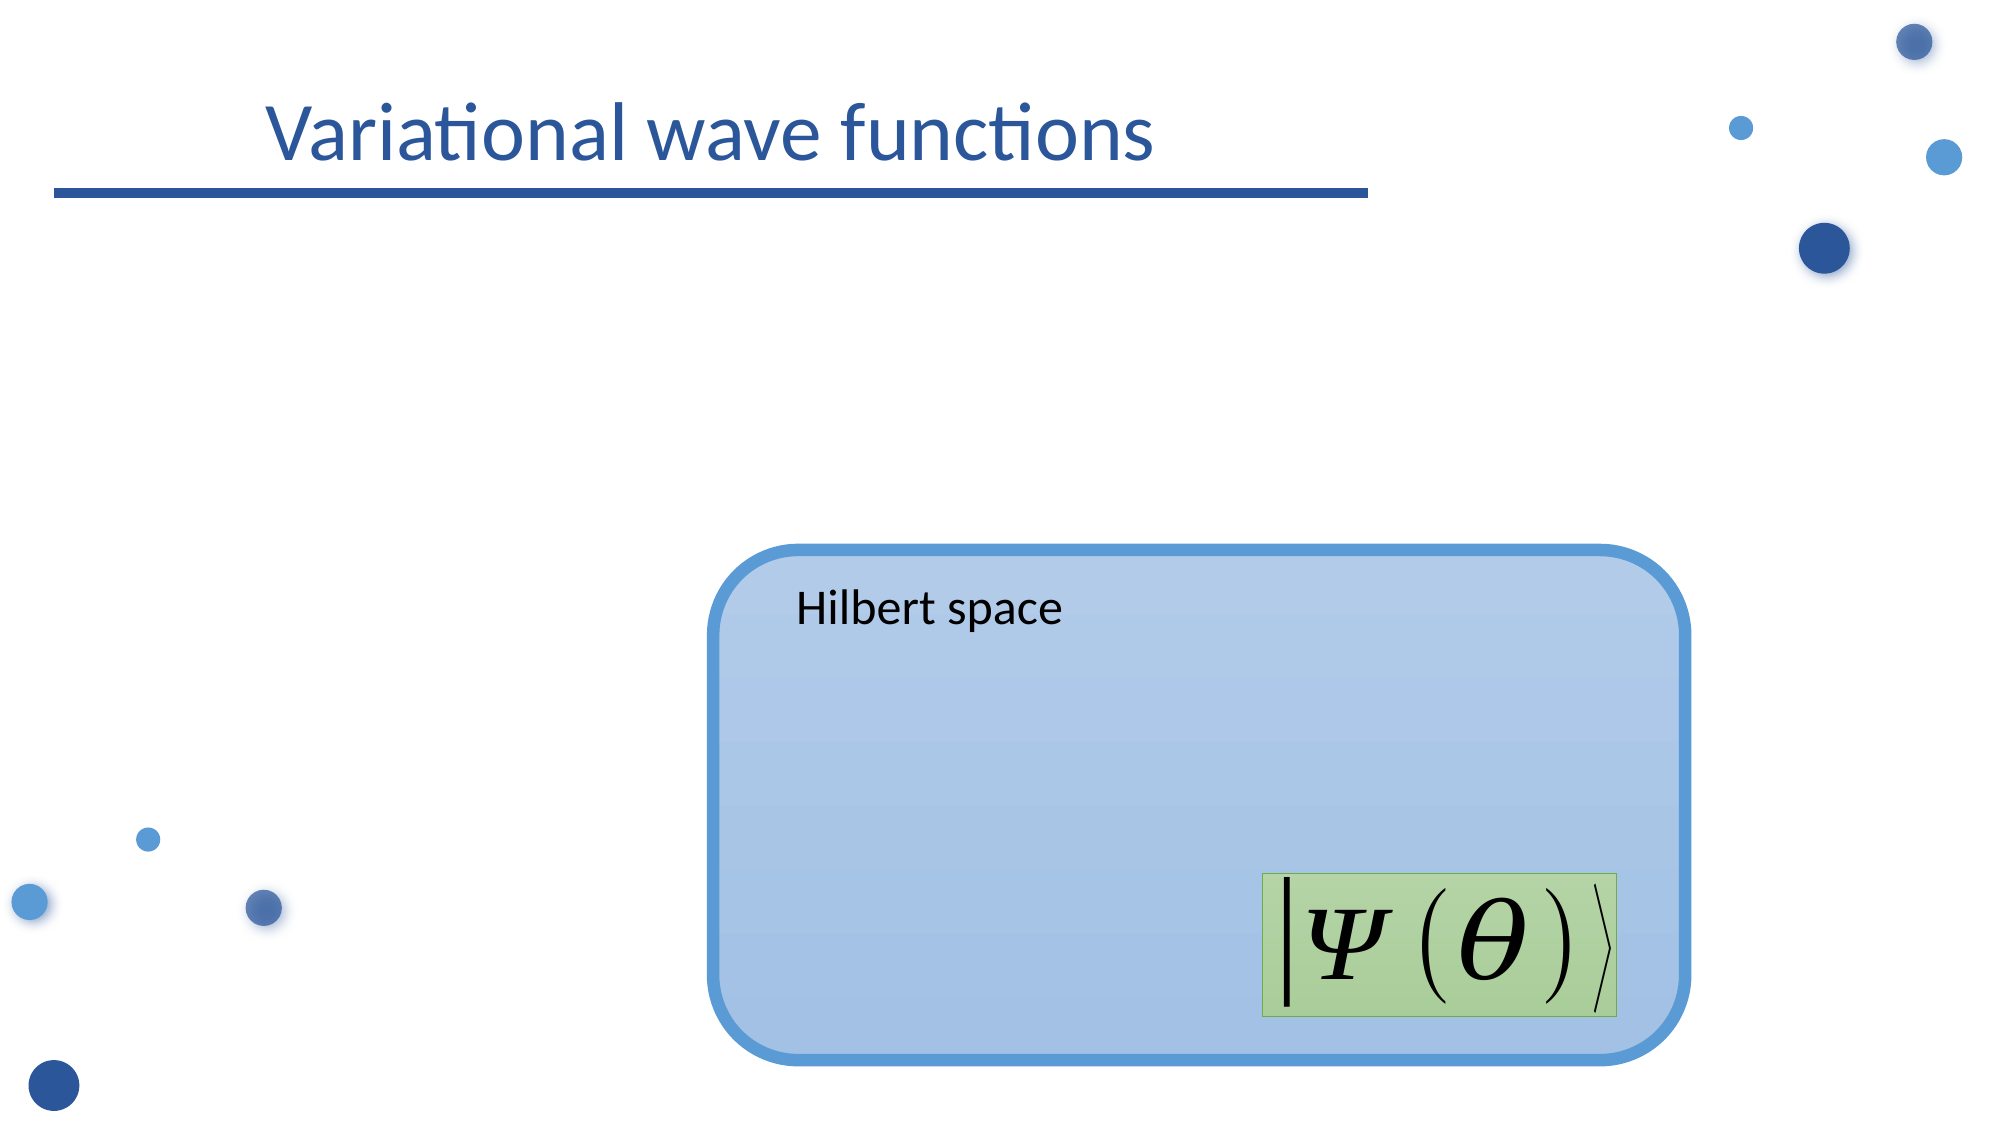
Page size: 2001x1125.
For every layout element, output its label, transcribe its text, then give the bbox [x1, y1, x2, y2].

text_box [10, 882, 49, 922]
text_box [244, 888, 283, 928]
text_box [1895, 22, 1934, 62]
text_box [1924, 138, 1964, 177]
text_box Variational wave functions [53, 69, 1369, 185]
text_box [1727, 114, 1755, 142]
text_box [27, 1059, 81, 1112]
text_box [135, 826, 162, 853]
text_box [1797, 221, 1851, 275]
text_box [684, 549, 1686, 1061]
